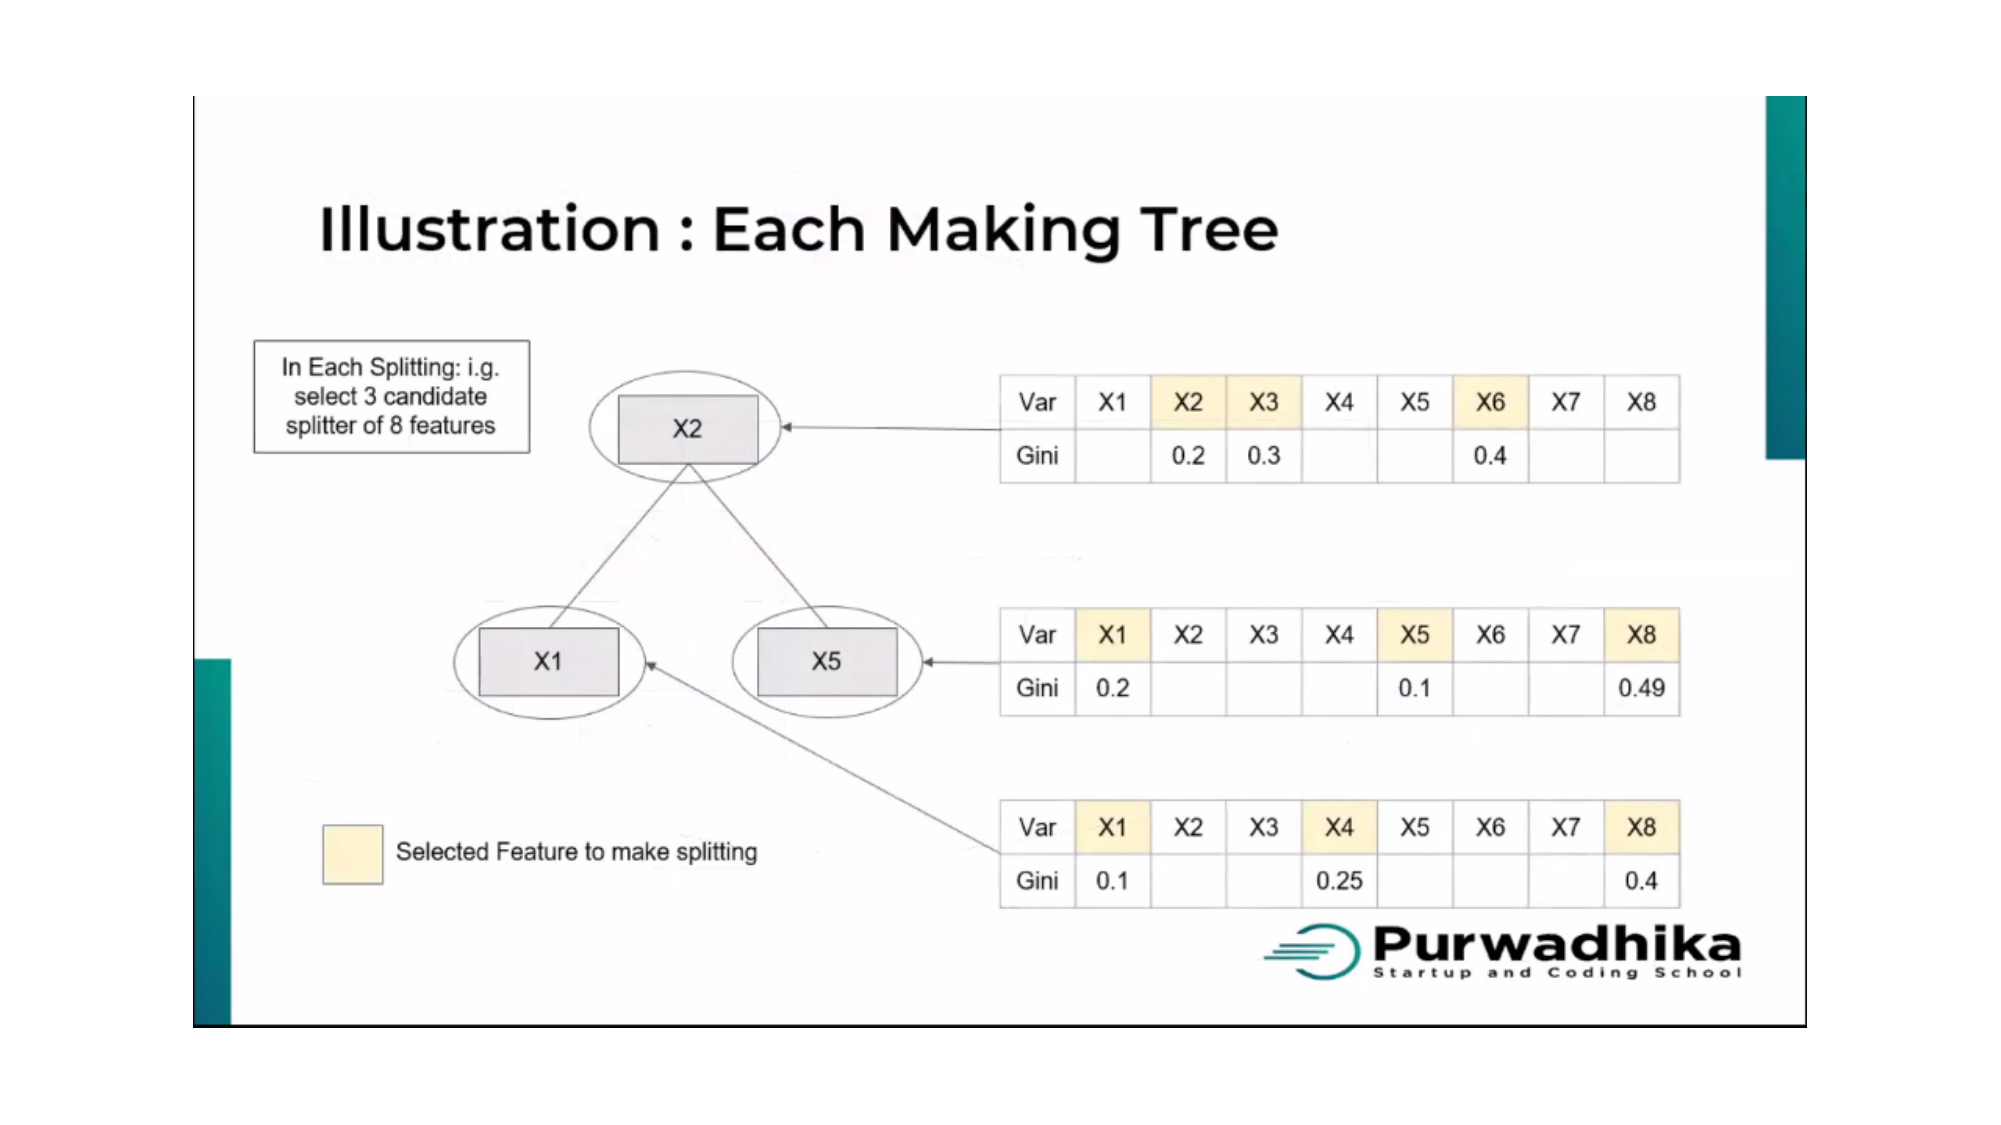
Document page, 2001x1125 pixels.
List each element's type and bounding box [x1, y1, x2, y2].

picture [193, 96, 1807, 1029]
